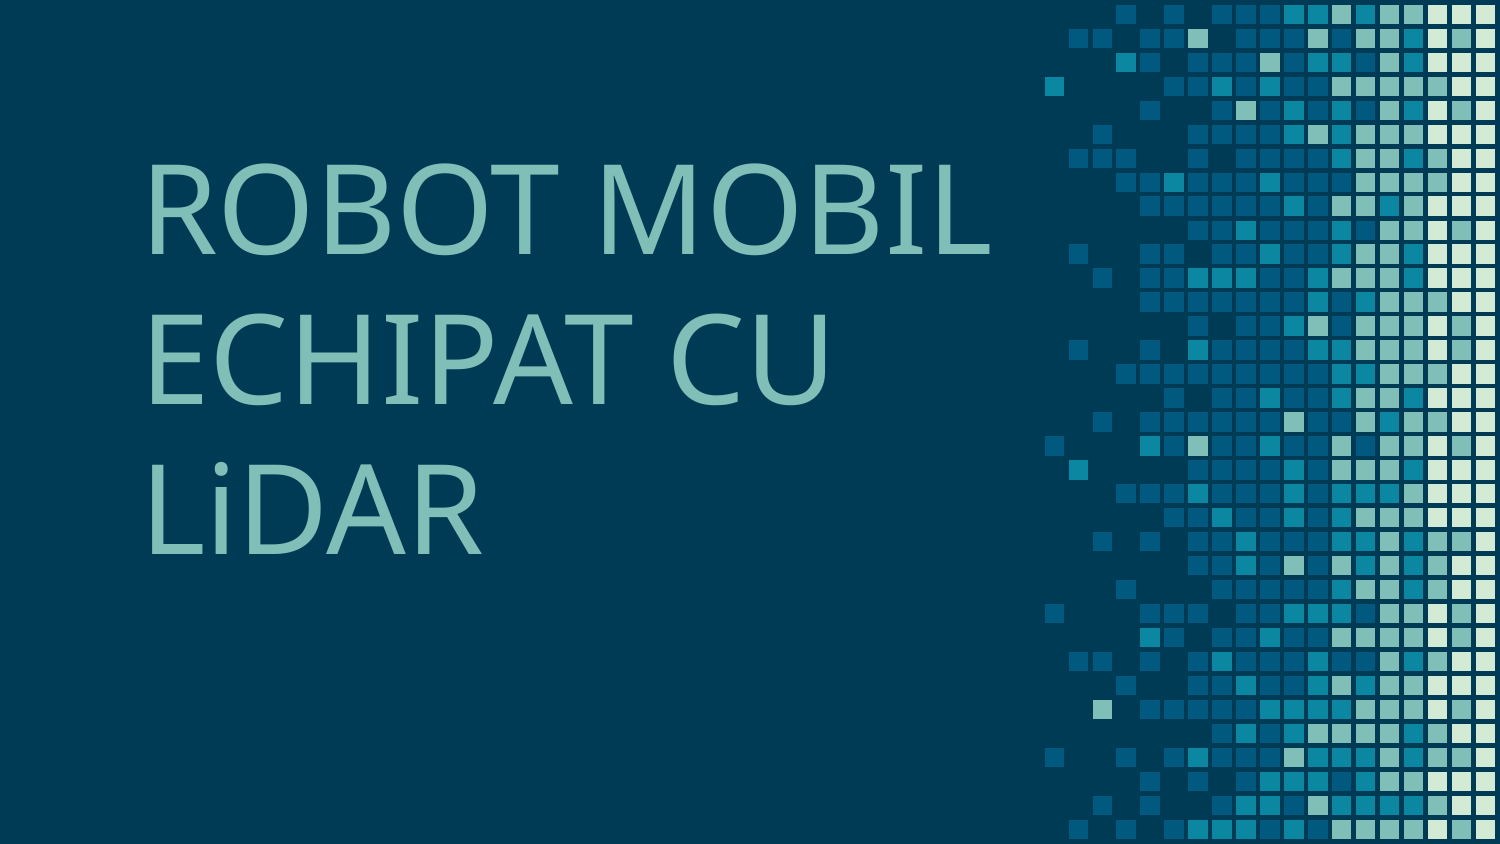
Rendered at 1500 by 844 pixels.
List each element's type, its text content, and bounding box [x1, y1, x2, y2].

picture [387, 315, 418, 403]
picture [674, 314, 740, 405]
picture [327, 465, 404, 553]
picture [153, 465, 202, 553]
picture [250, 465, 320, 553]
picture [216, 488, 226, 553]
picture [215, 463, 227, 475]
picture [217, 314, 283, 405]
picture [566, 315, 632, 403]
picture [494, 315, 571, 403]
picture [757, 315, 824, 405]
picture [301, 315, 368, 403]
picture [436, 315, 492, 403]
title ROBOT MOBIL ECHIPAT CU LiDAR [125, 114, 1102, 313]
picture [419, 465, 480, 553]
picture [153, 315, 201, 403]
